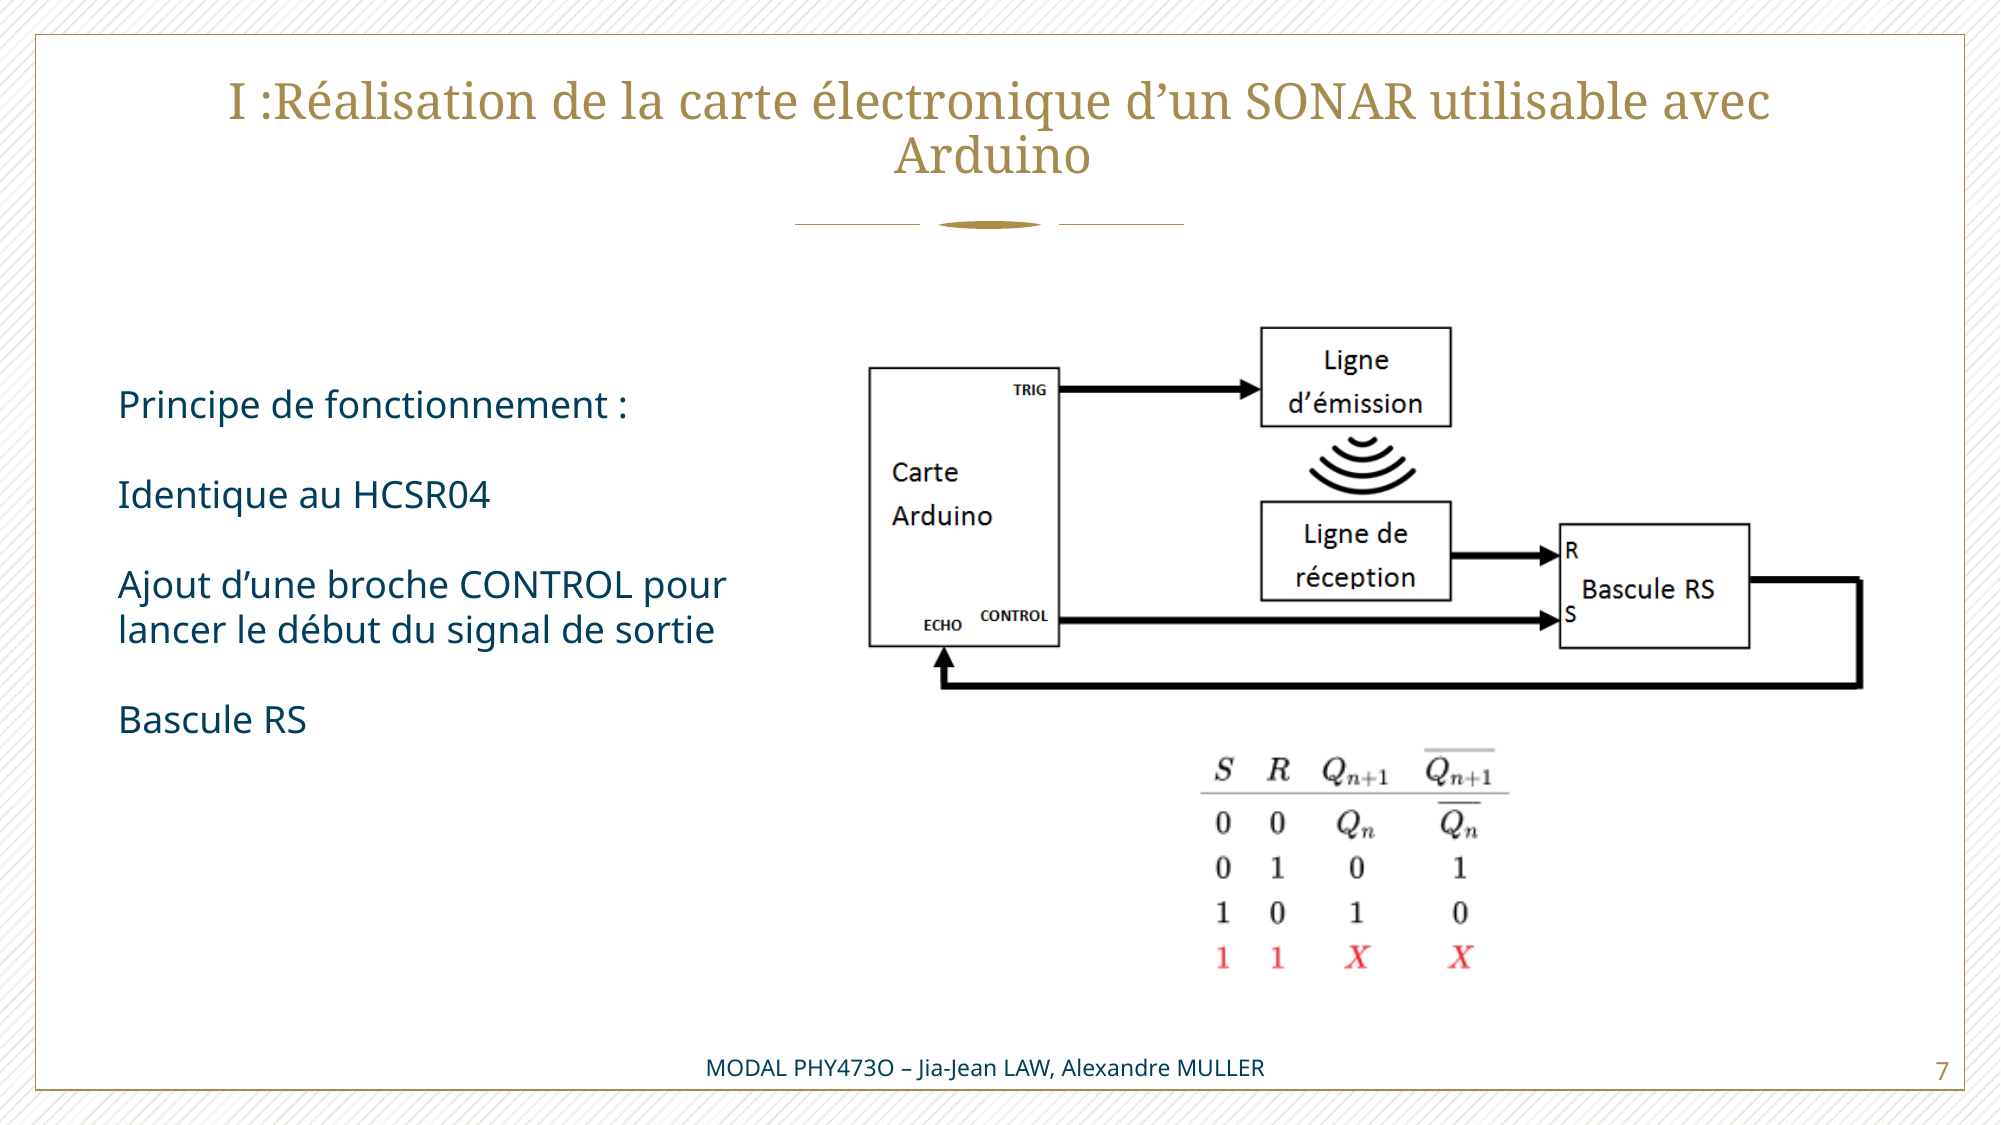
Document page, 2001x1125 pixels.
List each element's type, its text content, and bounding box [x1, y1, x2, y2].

title I :Réalisation de la carte électronique d’un SONAR utilisable avec Arduino [137, 34, 1863, 226]
picture [0, 0, 2001, 1125]
text_box Principe de fonctionnement : Identique au HCSR04 Ajout d’une broche CONTROL pour lancer le début du signal de sortie Bascule RS [103, 373, 762, 794]
text_box MODAL PHY473O – Jia-Jean LAW, Alexandre MULLER [590, 1046, 1382, 1089]
slide_number 7 [1514, 1042, 1965, 1103]
